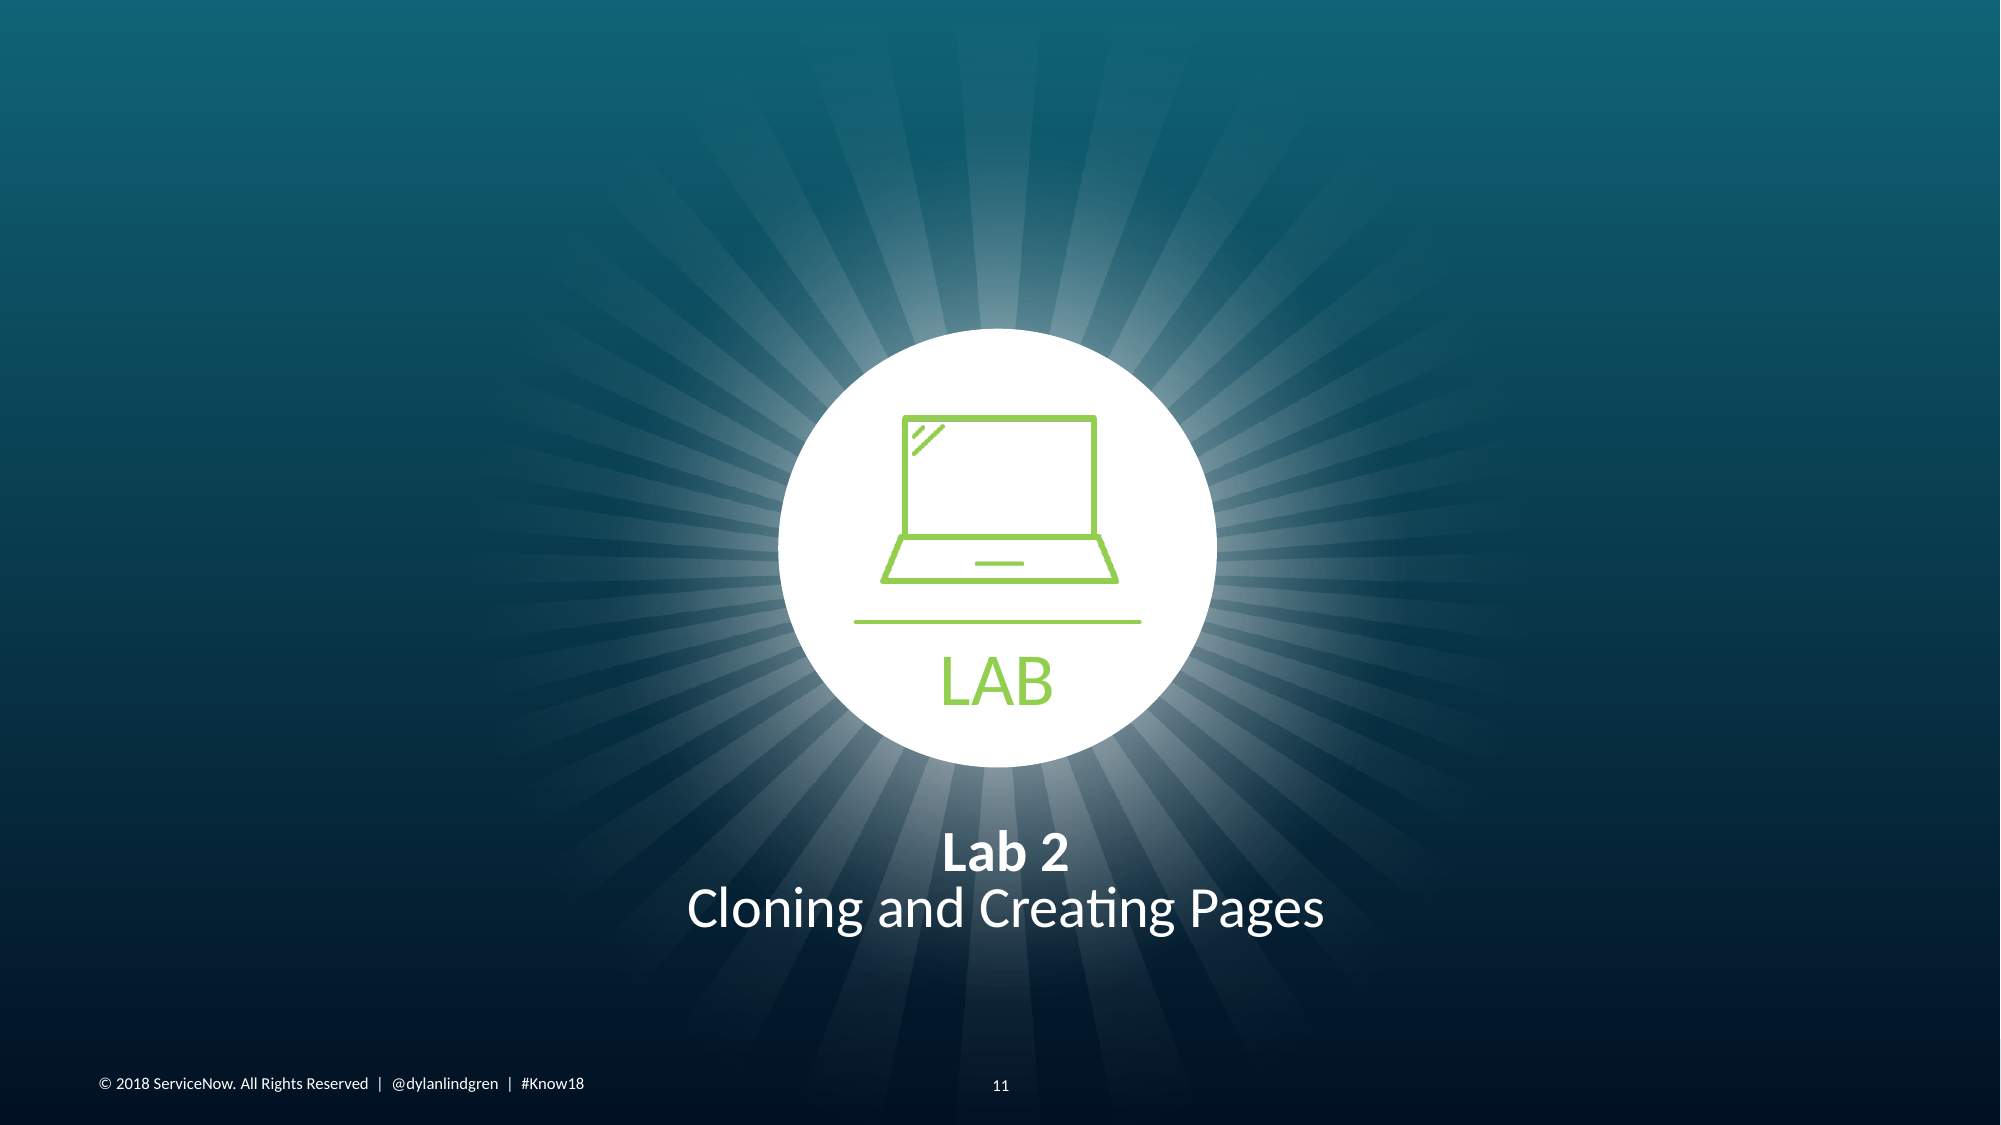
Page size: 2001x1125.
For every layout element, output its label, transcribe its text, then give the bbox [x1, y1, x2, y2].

list Lab 2 Cloning and Creating Pages [567, 819, 1445, 950]
picture [6, 21, 2001, 1125]
